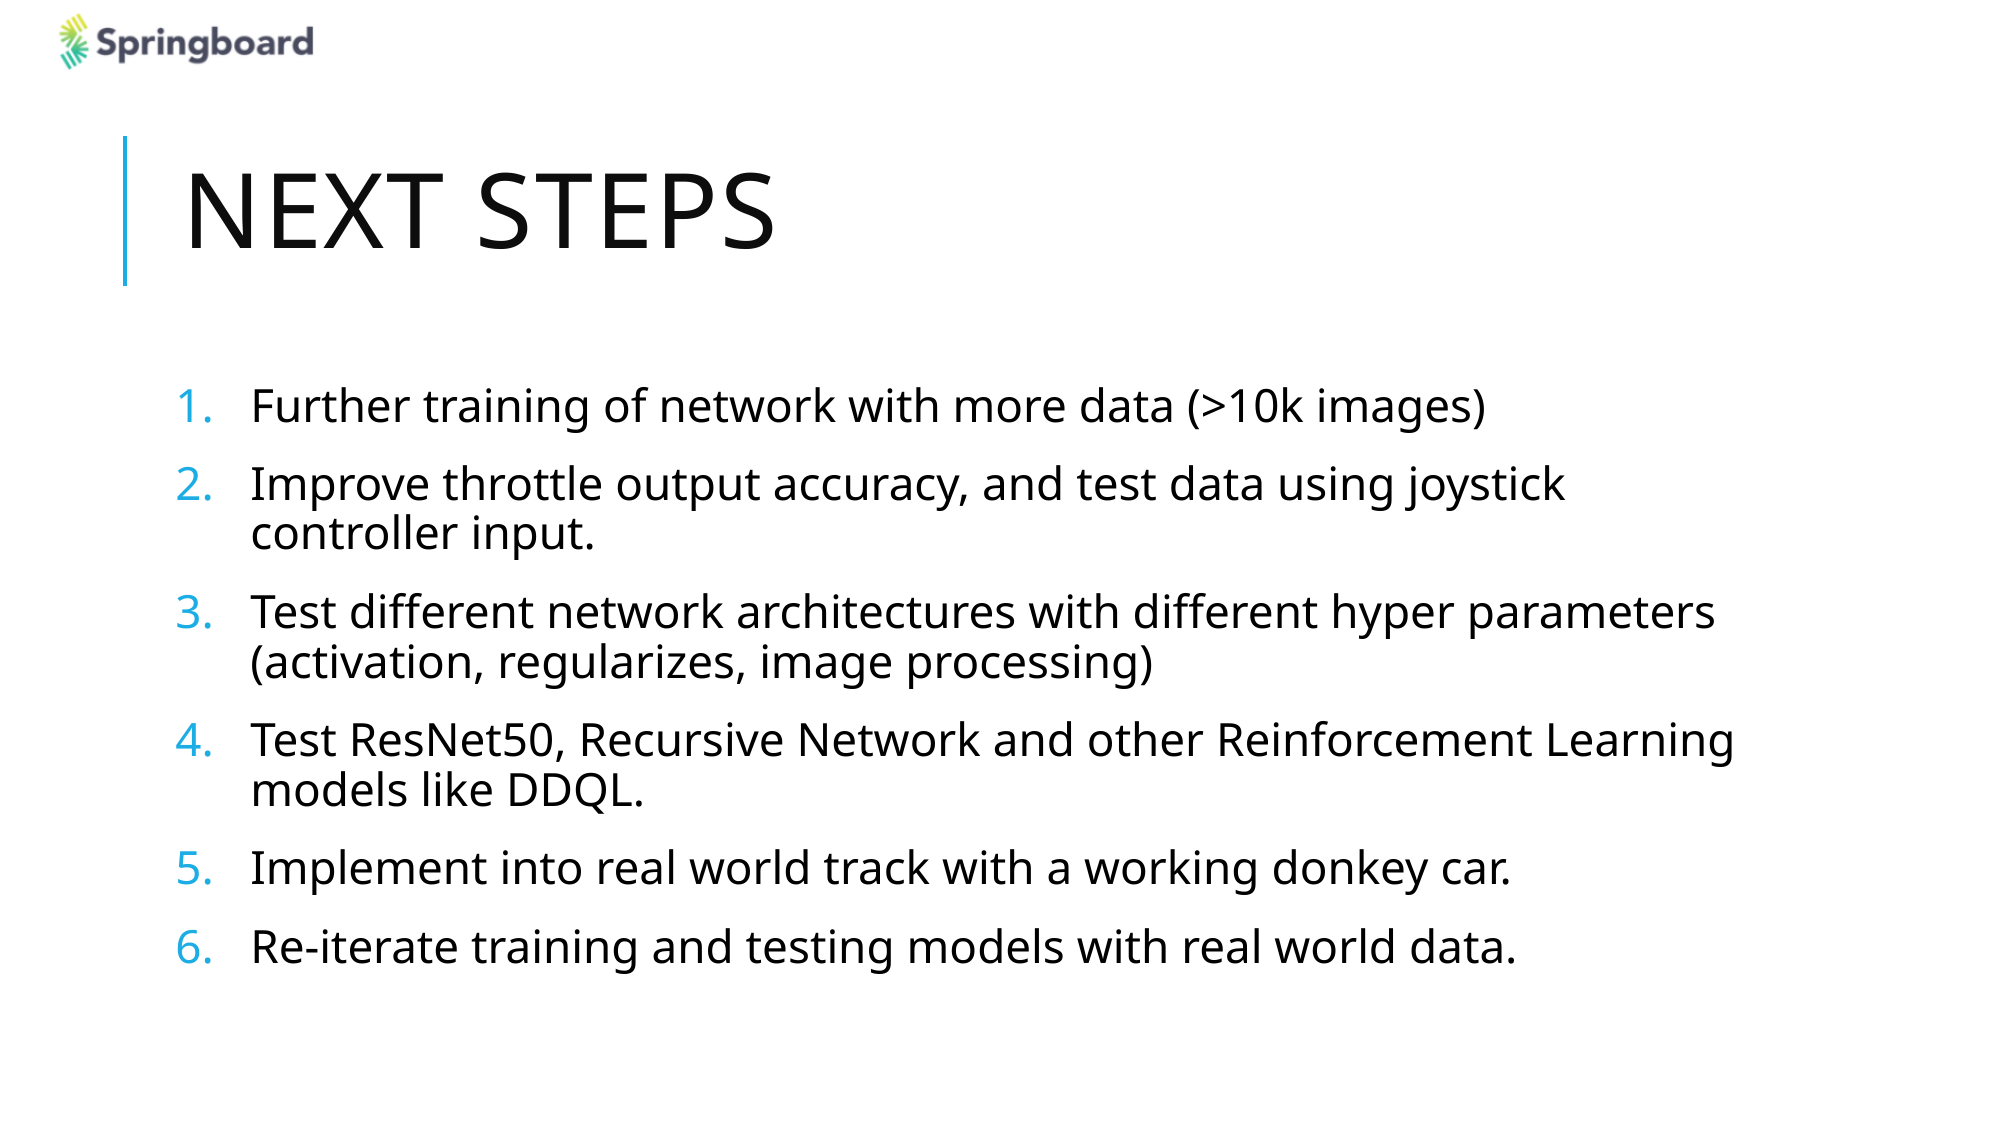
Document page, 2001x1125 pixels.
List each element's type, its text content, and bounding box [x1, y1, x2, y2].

list Further training of network with more data (>10k images) Improve throttle output accuracy, and test data using joystick controller input. Test different network architectures with different hyper parameters (activation, regularizes, image processing) Test ResNet50, Recursive Network and other Reinforcement Learning models like DDQL. Implement into real world track with a working donkey car. Re-iterate training and testing models with real world data. [168, 375, 1763, 1035]
title Next steps [168, 96, 1763, 342]
picture [0, 0, 369, 83]
